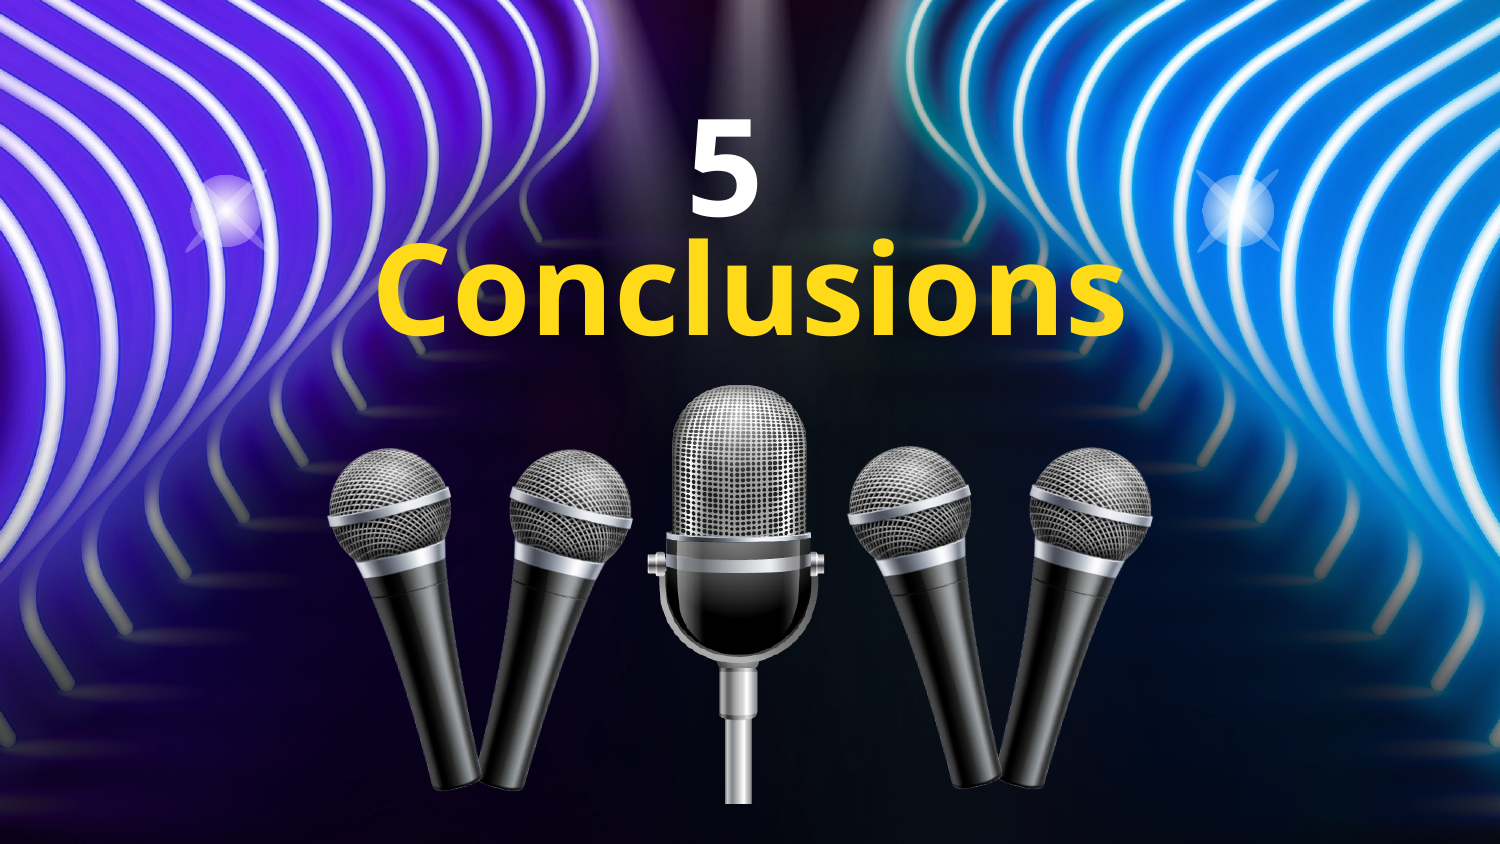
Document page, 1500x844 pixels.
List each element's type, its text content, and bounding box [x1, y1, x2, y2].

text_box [1180, 153, 1296, 269]
picture [1028, 211, 1038, 223]
picture [0, 0, 1500, 844]
picture [1028, 200, 1036, 212]
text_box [304, 384, 1177, 806]
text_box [168, 153, 284, 269]
title 5 [421, 100, 1028, 223]
title Conclusions [189, 223, 1311, 346]
